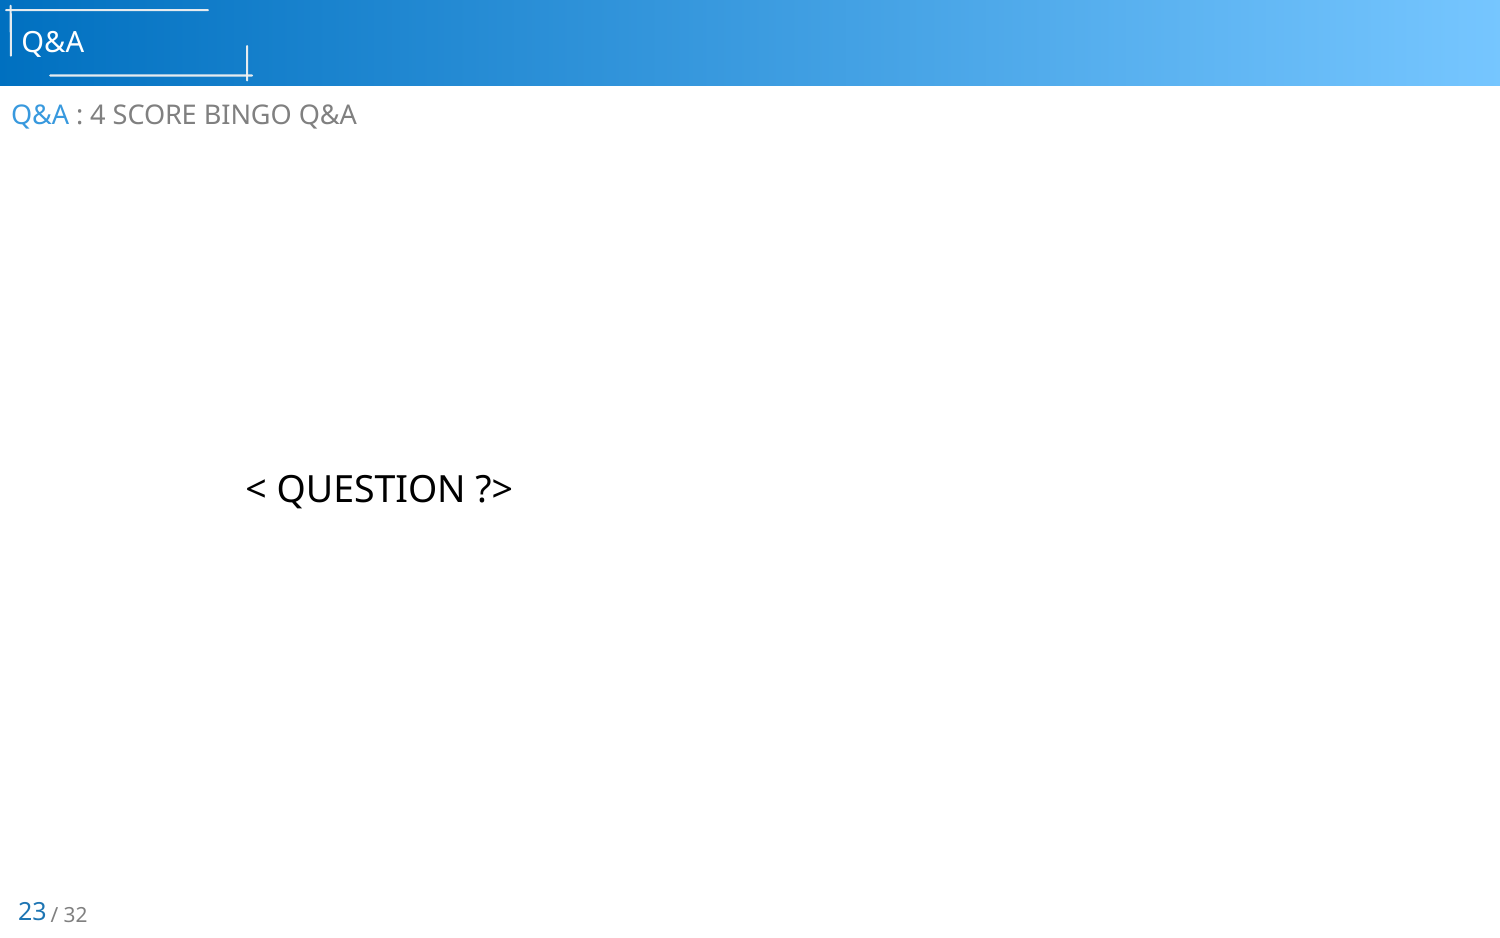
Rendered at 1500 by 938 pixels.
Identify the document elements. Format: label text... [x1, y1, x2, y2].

text_box < QUESTION ?> [239, 465, 1223, 511]
text_box Q&A : 4 SCORE BINGO Q&A [0, 92, 1498, 135]
slide_number 23 [0, 887, 62, 938]
text_box Q&A [15, 23, 240, 59]
